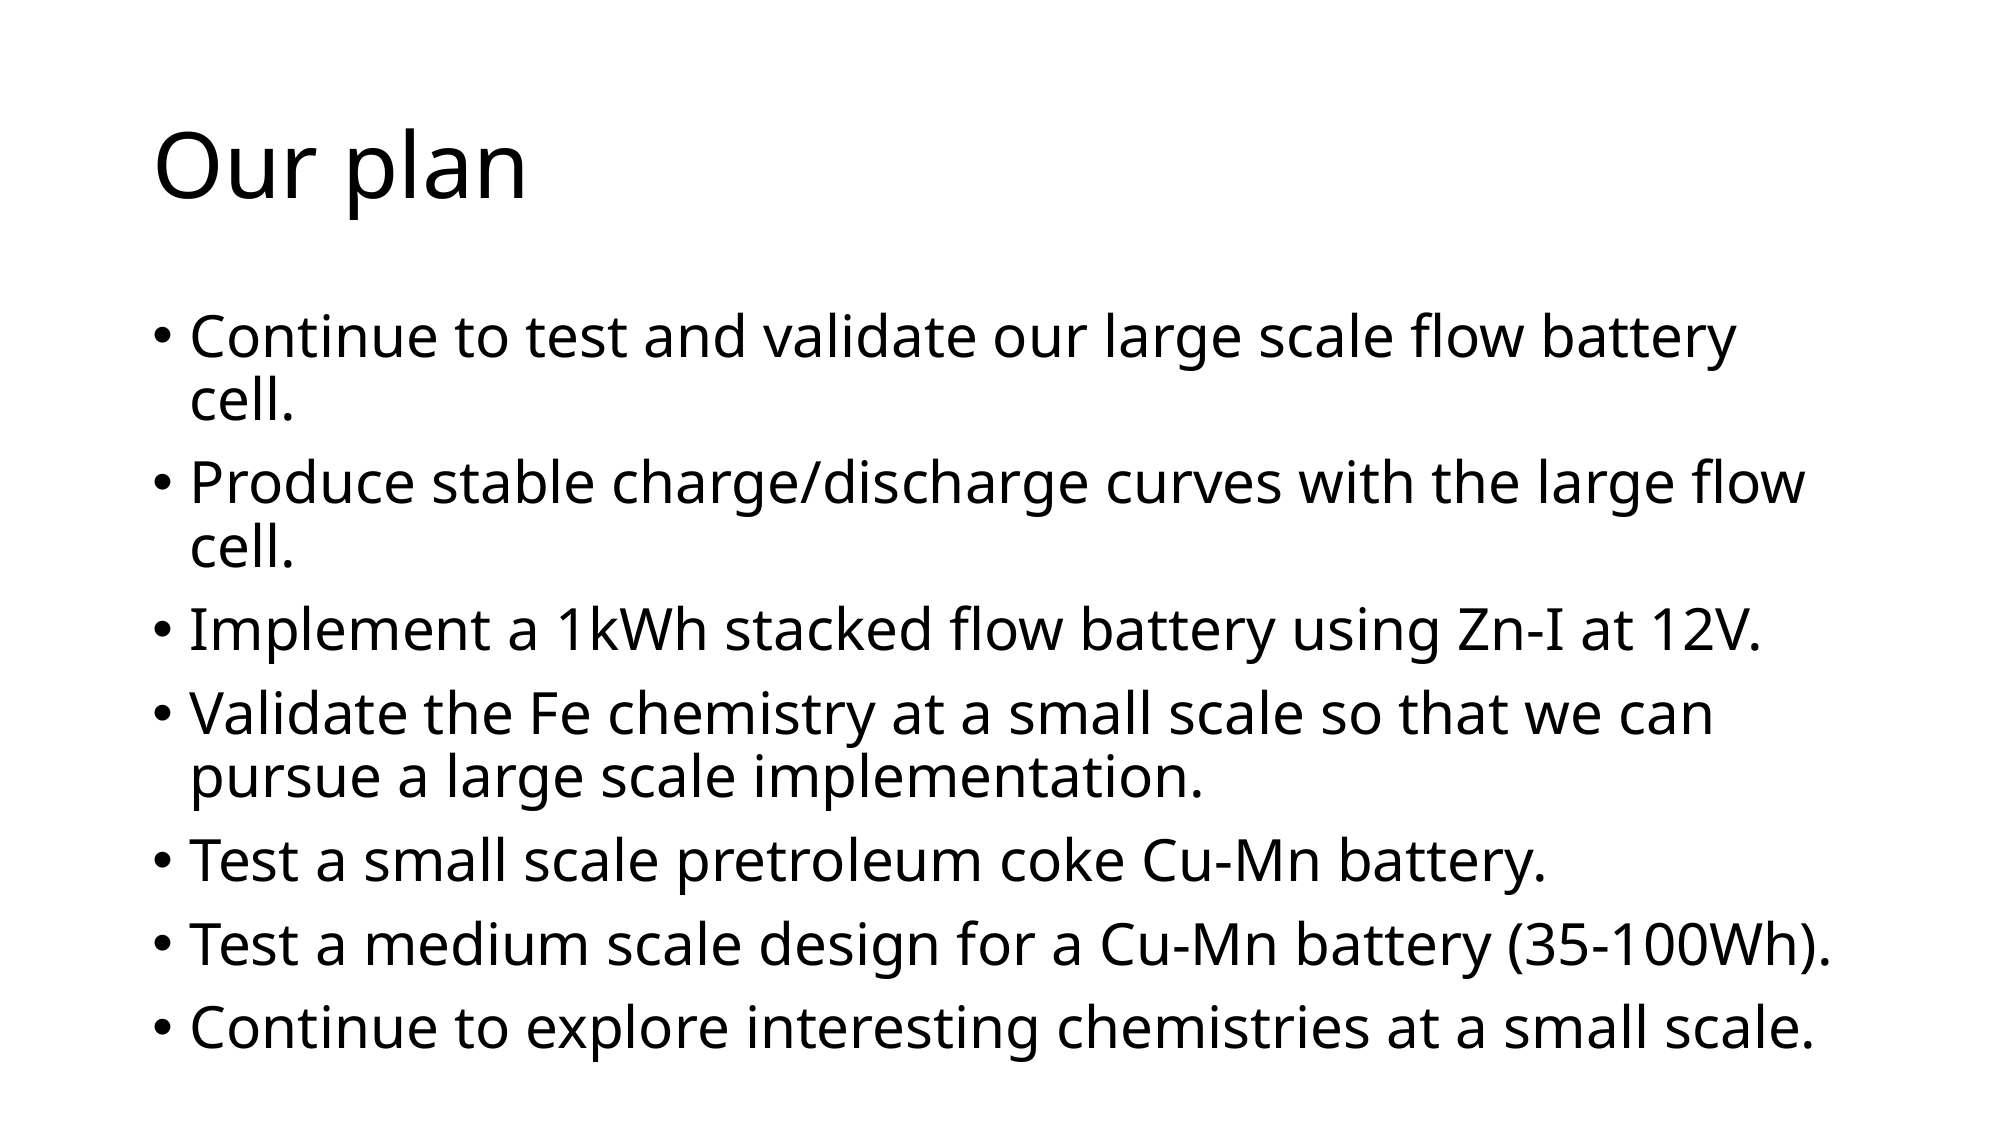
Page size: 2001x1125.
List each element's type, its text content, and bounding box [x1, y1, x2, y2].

title Our plan [137, 59, 1863, 278]
list Continue to test and validate our large scale flow battery cell. Produce stable charge/discharge curves with the large flow cell. Implement a 1kWh stacked flow battery using Zn-I at 12V. Validate the Fe chemistry at a small scale so that we can pursue a large scale implementation. Test a small scale pretroleum coke Cu-Mn battery. Test a medium scale design for a Cu-Mn battery (35-100Wh). Continue to explore interesting chemistries at a small scale. [137, 299, 1863, 1014]
